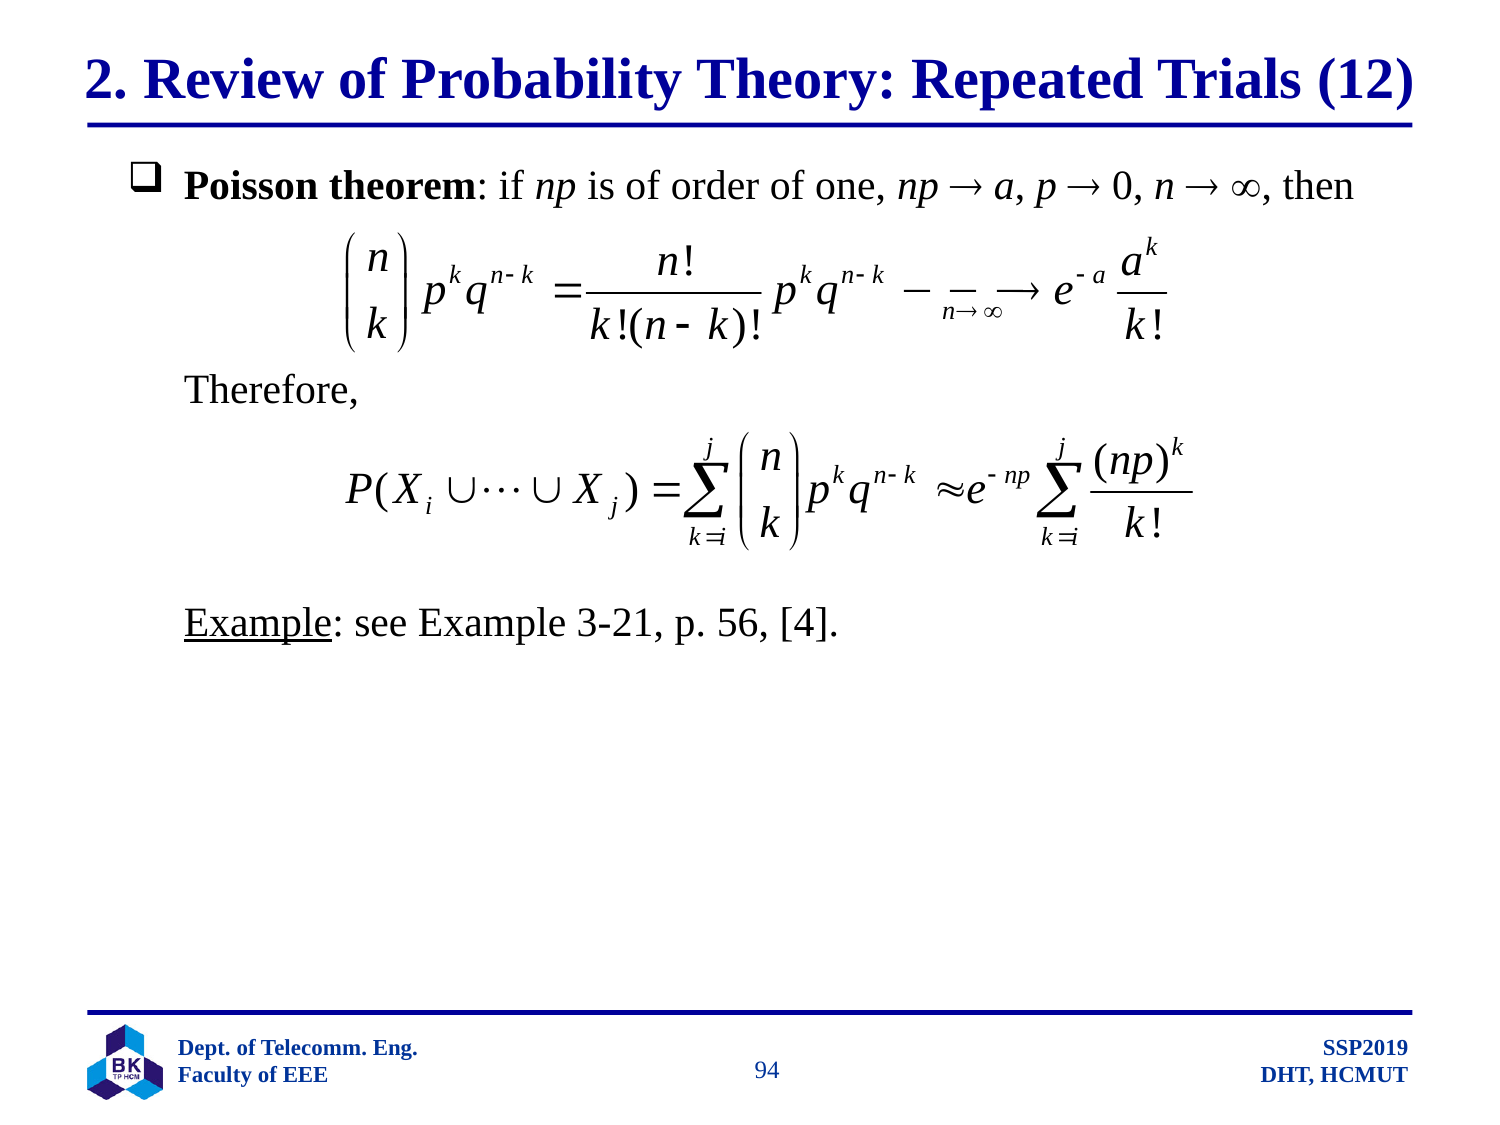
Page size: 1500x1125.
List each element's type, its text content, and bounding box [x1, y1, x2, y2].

slide_number 94 [424, 1037, 976, 1101]
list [337, 424, 1201, 560]
picture [87, 1024, 163, 1100]
list Poisson theorem: if np is of order of one, np  a, p  0, n  , then Therefore, Example: see Example 3-21, p. 56, [4]. [112, 149, 1401, 1001]
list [337, 224, 1176, 361]
title 2. Review of Probability Theory: Repeated Trials (12) [0, 37, 1500, 113]
